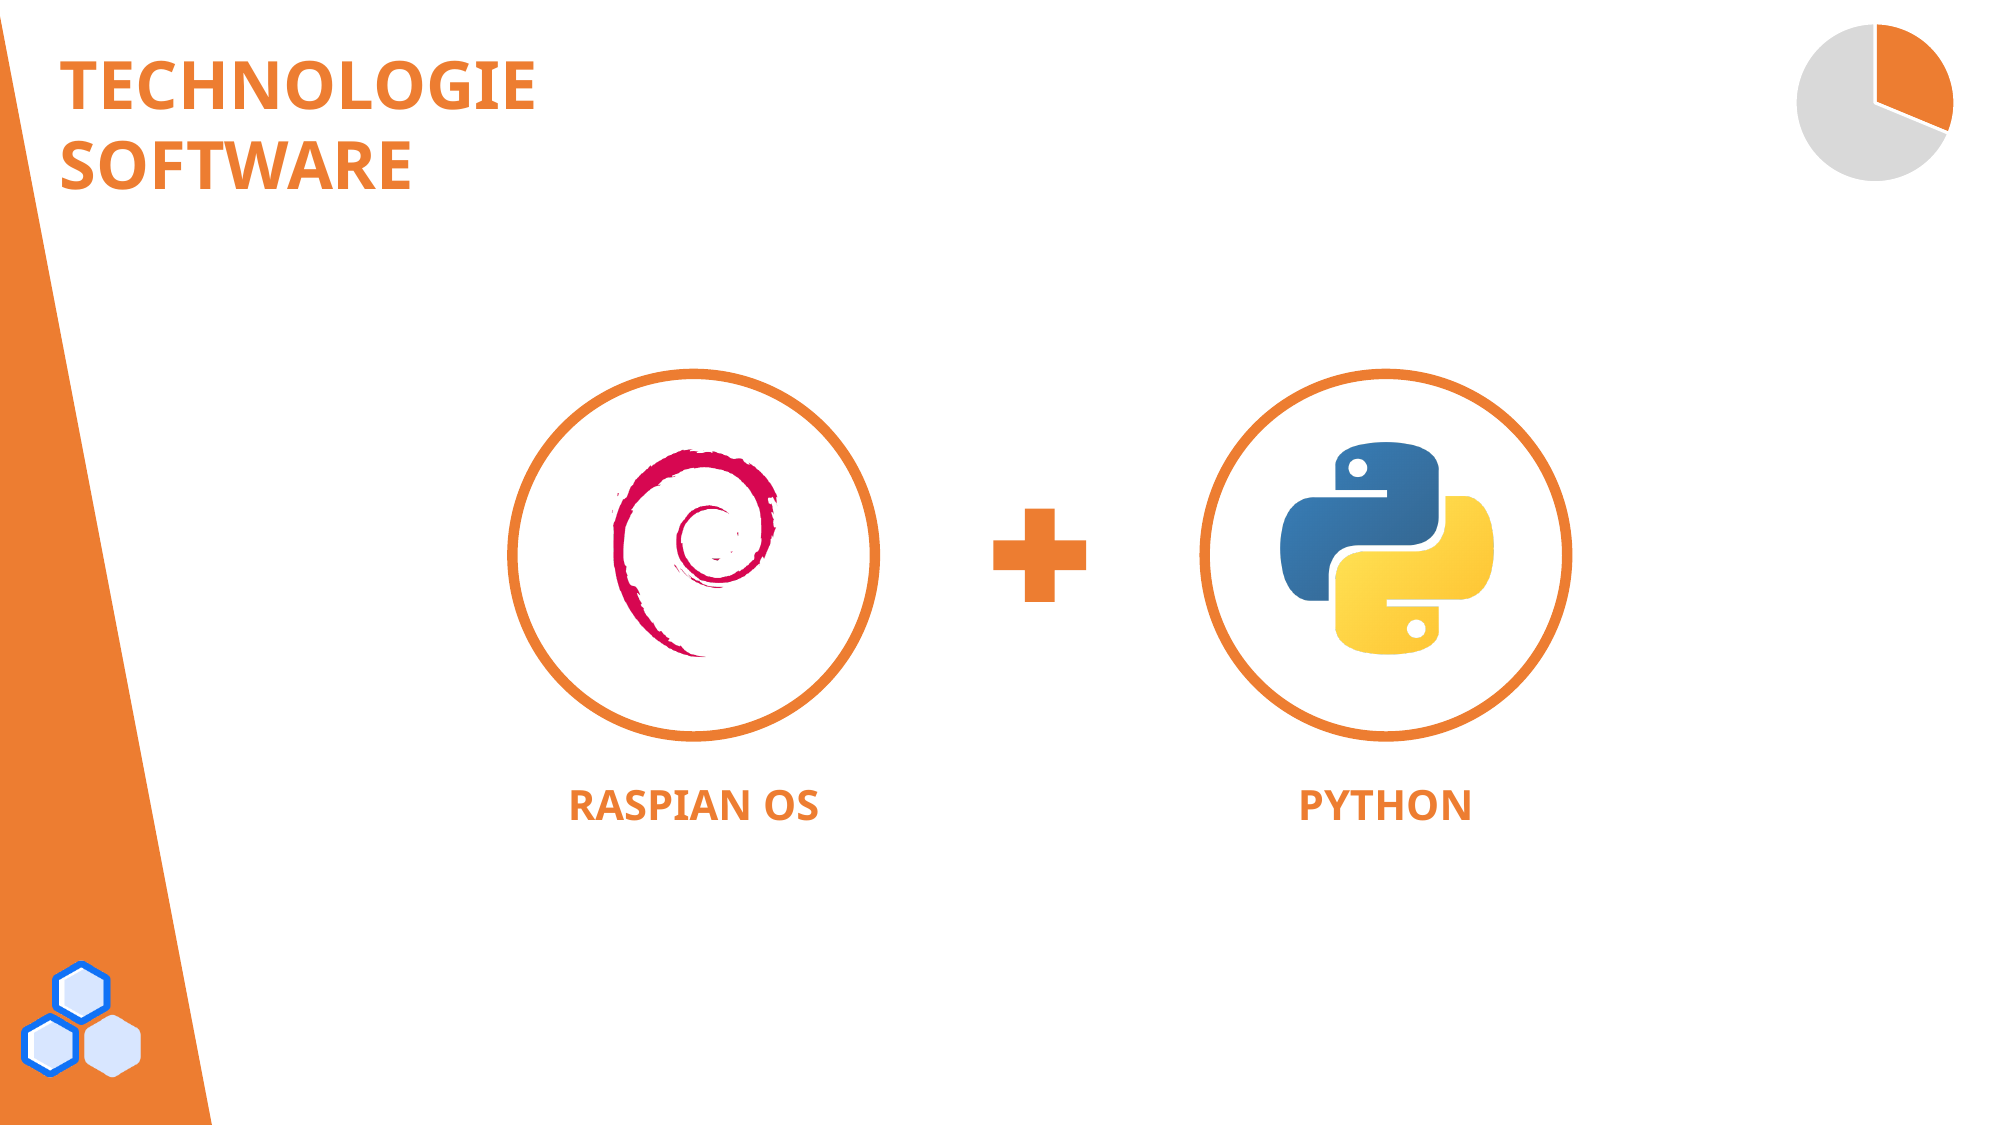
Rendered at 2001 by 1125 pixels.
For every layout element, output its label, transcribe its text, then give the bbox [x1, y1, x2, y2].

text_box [512, 373, 875, 737]
picture [0, 938, 162, 1100]
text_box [1204, 373, 1568, 737]
chart [1750, 19, 2000, 187]
text_box [0, 10, 213, 1125]
text_box RASPIAN OS [437, 771, 950, 837]
text_box TECHNOLOGIE SOFTWARE [45, 35, 896, 210]
text_box PYTHON [1129, 771, 1643, 837]
text_box [992, 507, 1087, 603]
